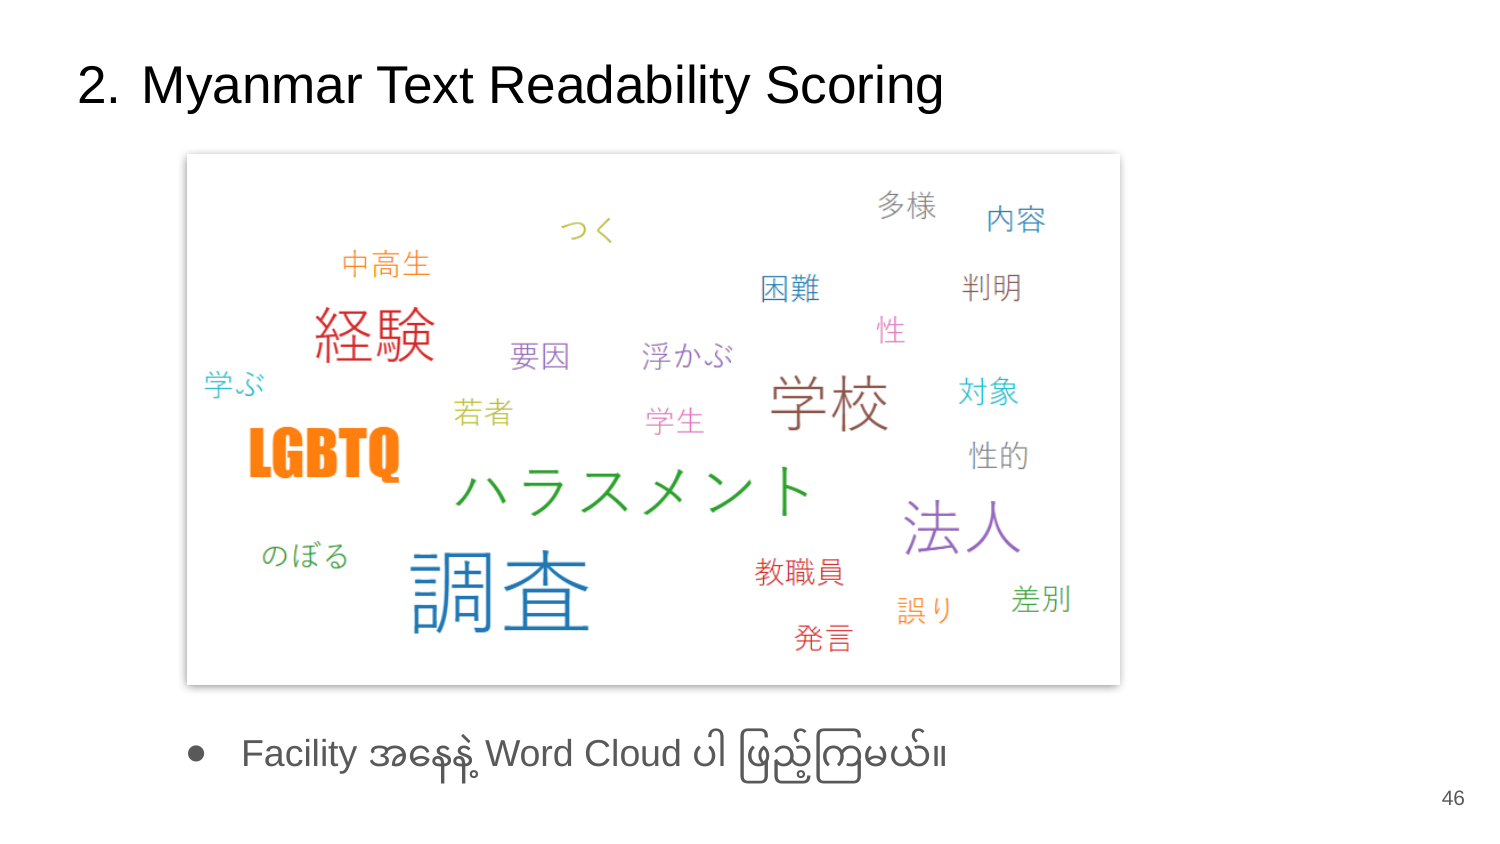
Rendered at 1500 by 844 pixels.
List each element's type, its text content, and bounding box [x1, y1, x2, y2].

text_box Facility အနေနဲ့ Word Cloud ပါ ဖြည့်ကြမယ်။ [151, 714, 1286, 796]
title Myanmar Text Readability Scoring [51, 35, 1449, 130]
slide_number ‹#› [1389, 764, 1480, 830]
picture [187, 154, 1120, 685]
